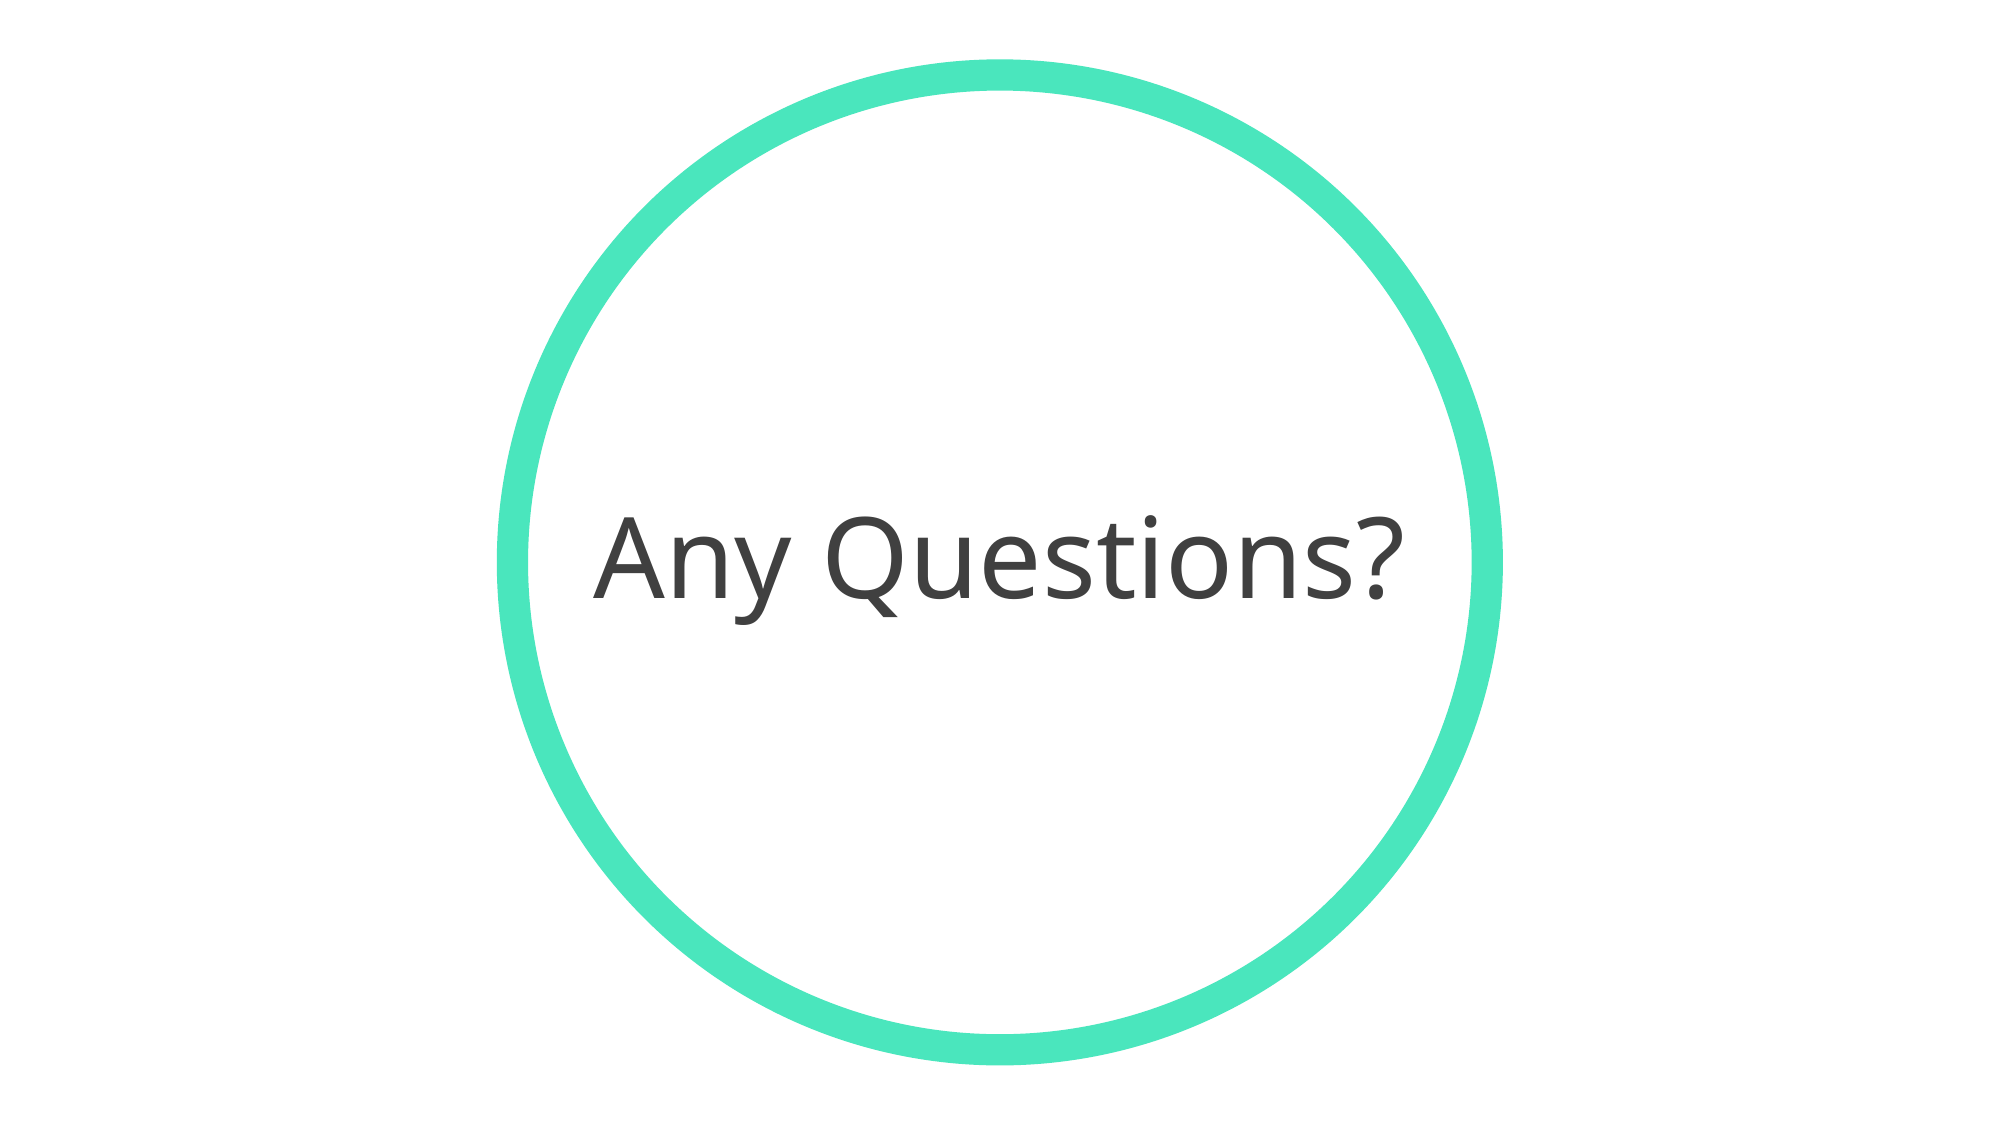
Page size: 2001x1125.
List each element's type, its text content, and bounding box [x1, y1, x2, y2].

text_box [510, 72, 1490, 1052]
text_box Any Questions? [578, 479, 1422, 629]
